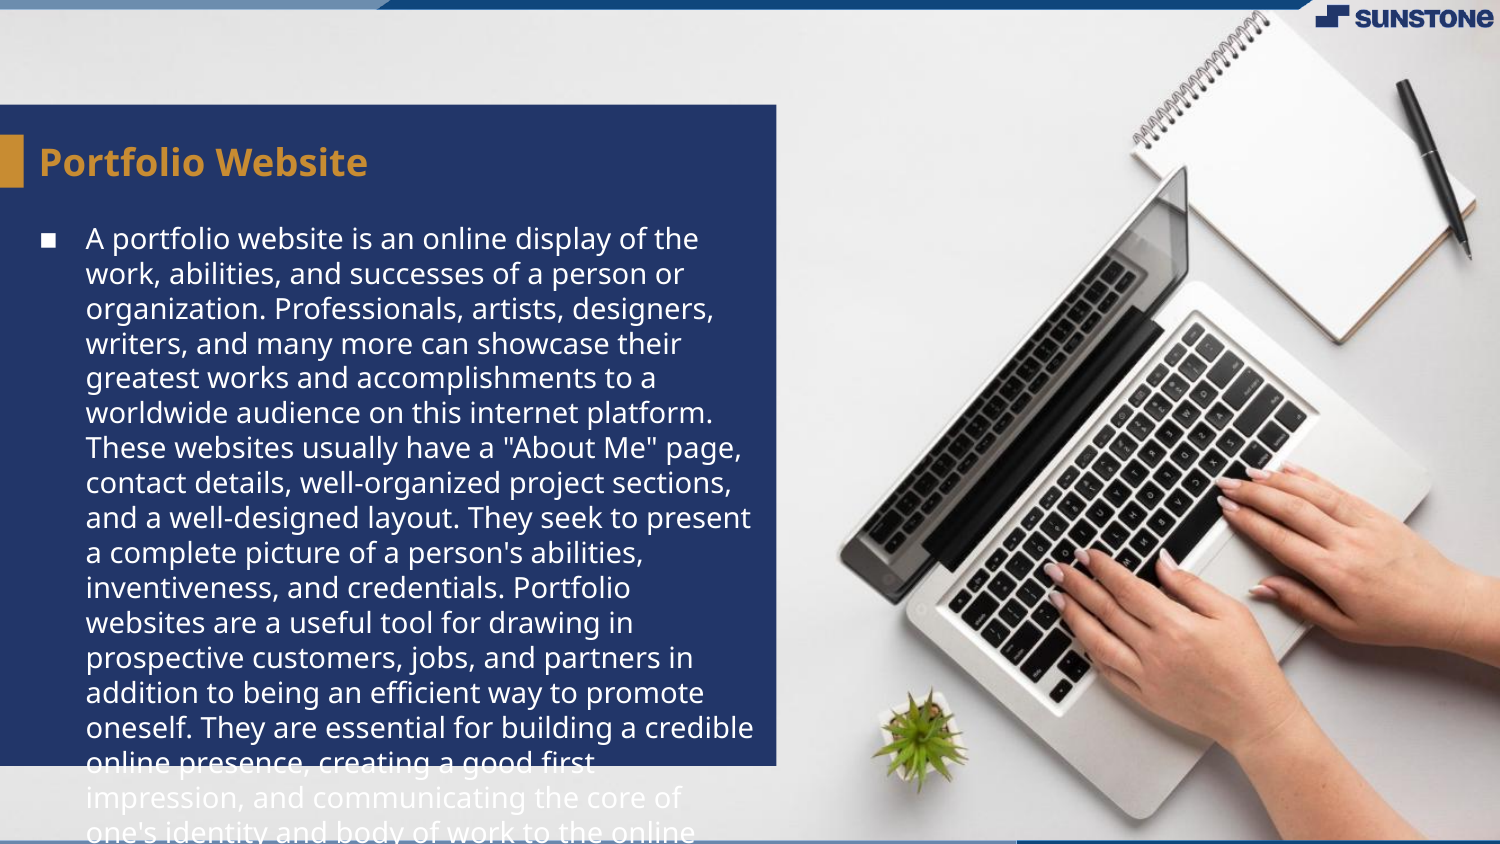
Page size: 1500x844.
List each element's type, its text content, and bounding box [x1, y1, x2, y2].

title Portfolio Website [23, 132, 585, 190]
list A portfolio website is an online display of the work, abilities, and successes of a person or organization. Professionals, artists, designers, writers, and many more can showcase their greatest works and accomplishments to a worldwide audience on this internet platform. These websites usually have a "About Me" page, contact details, well-organized project sections, and a well-designed layout. They seek to present a complete picture of a person's abilities, inventiveness, and credentials. Portfolio websites are a useful tool for drawing in prospective customers, jobs, and partners in addition to being an efficient way to promote oneself. They are essential for building a credible online presence, creating a good first impression, and communicating the core of one's identity and body of work to the online community. [23, 212, 770, 711]
picture [0, 0, 1500, 844]
